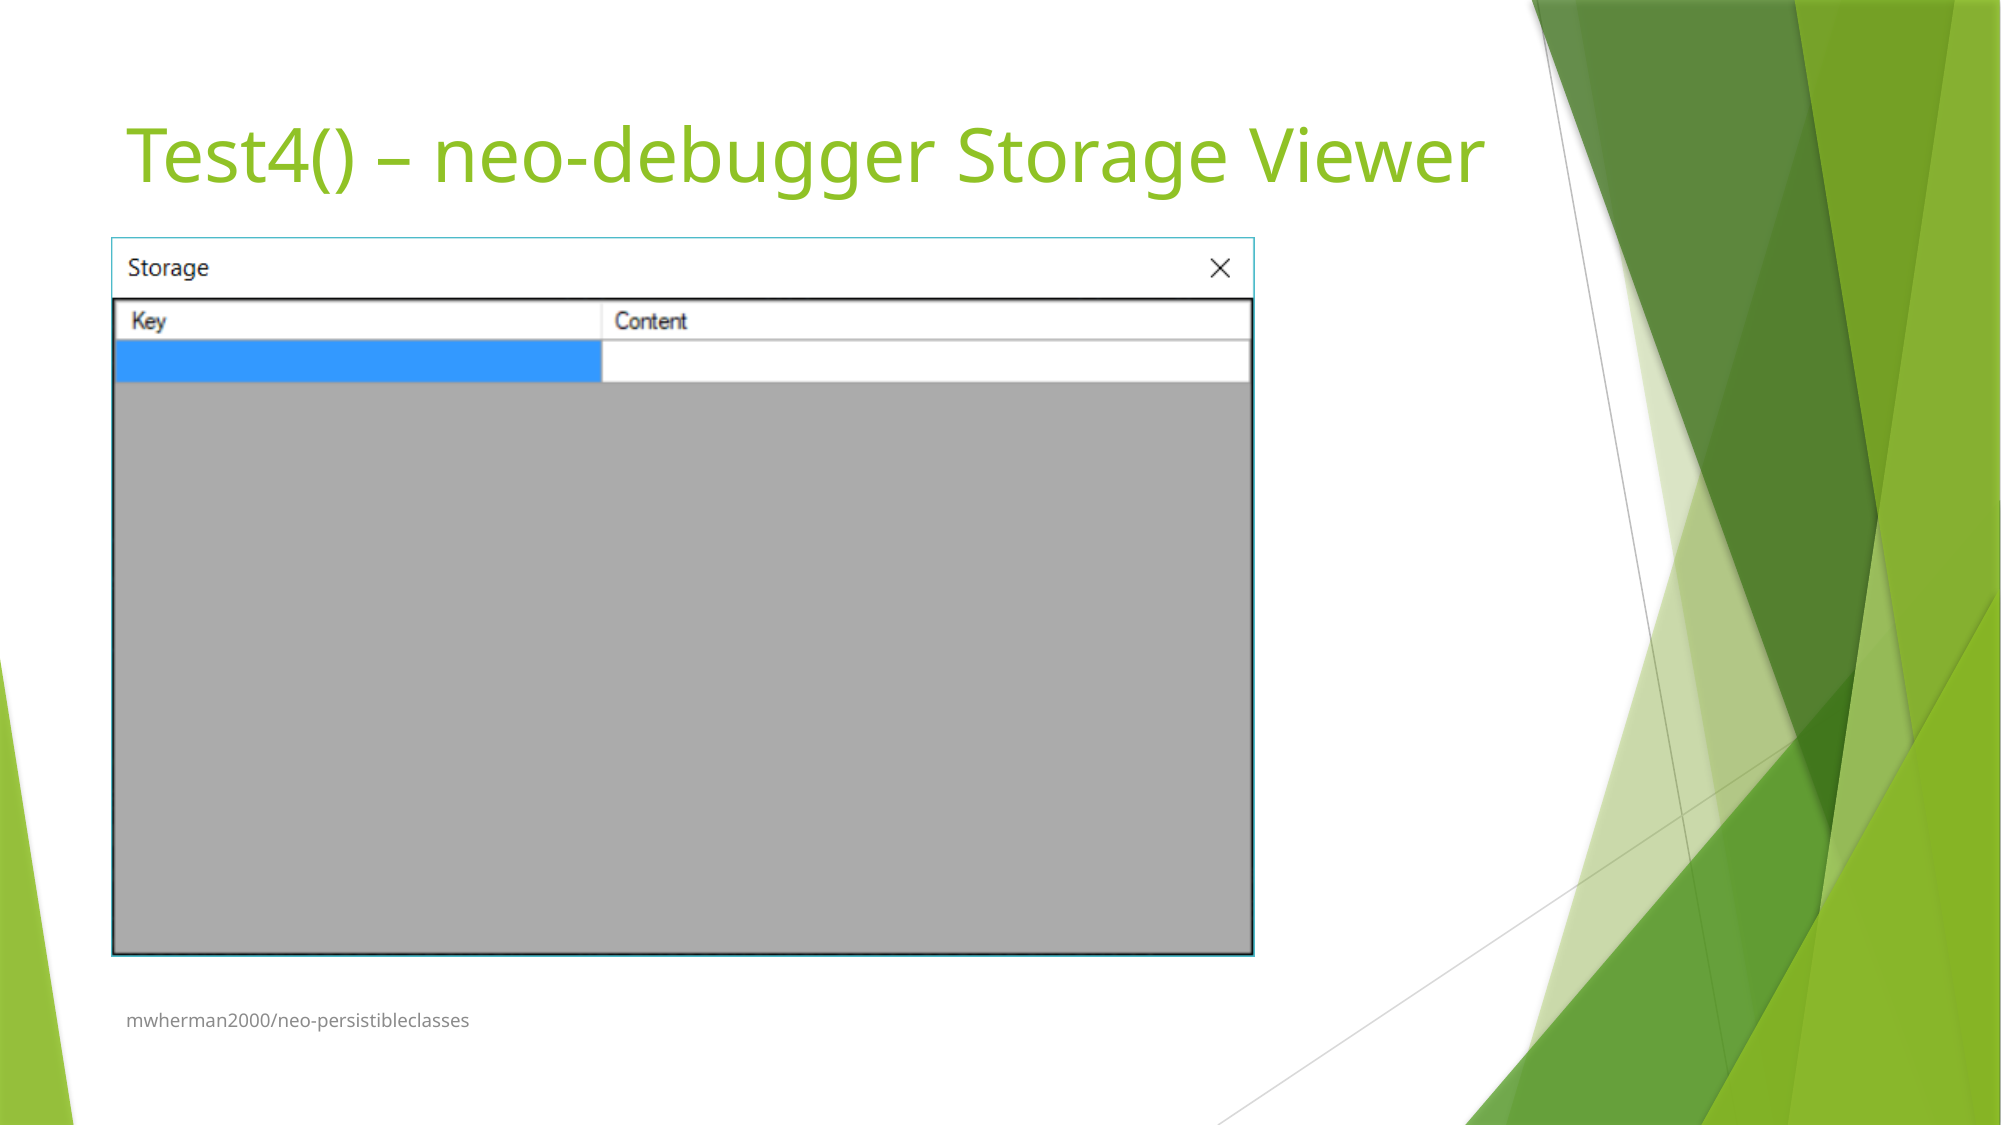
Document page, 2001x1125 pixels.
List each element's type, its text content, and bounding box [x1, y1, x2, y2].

picture [110, 237, 1256, 957]
title Test4() – neo-debugger Storage Viewer [111, 99, 1522, 317]
footer mwherman2000/neo-persistibleclasses [111, 991, 1145, 1051]
